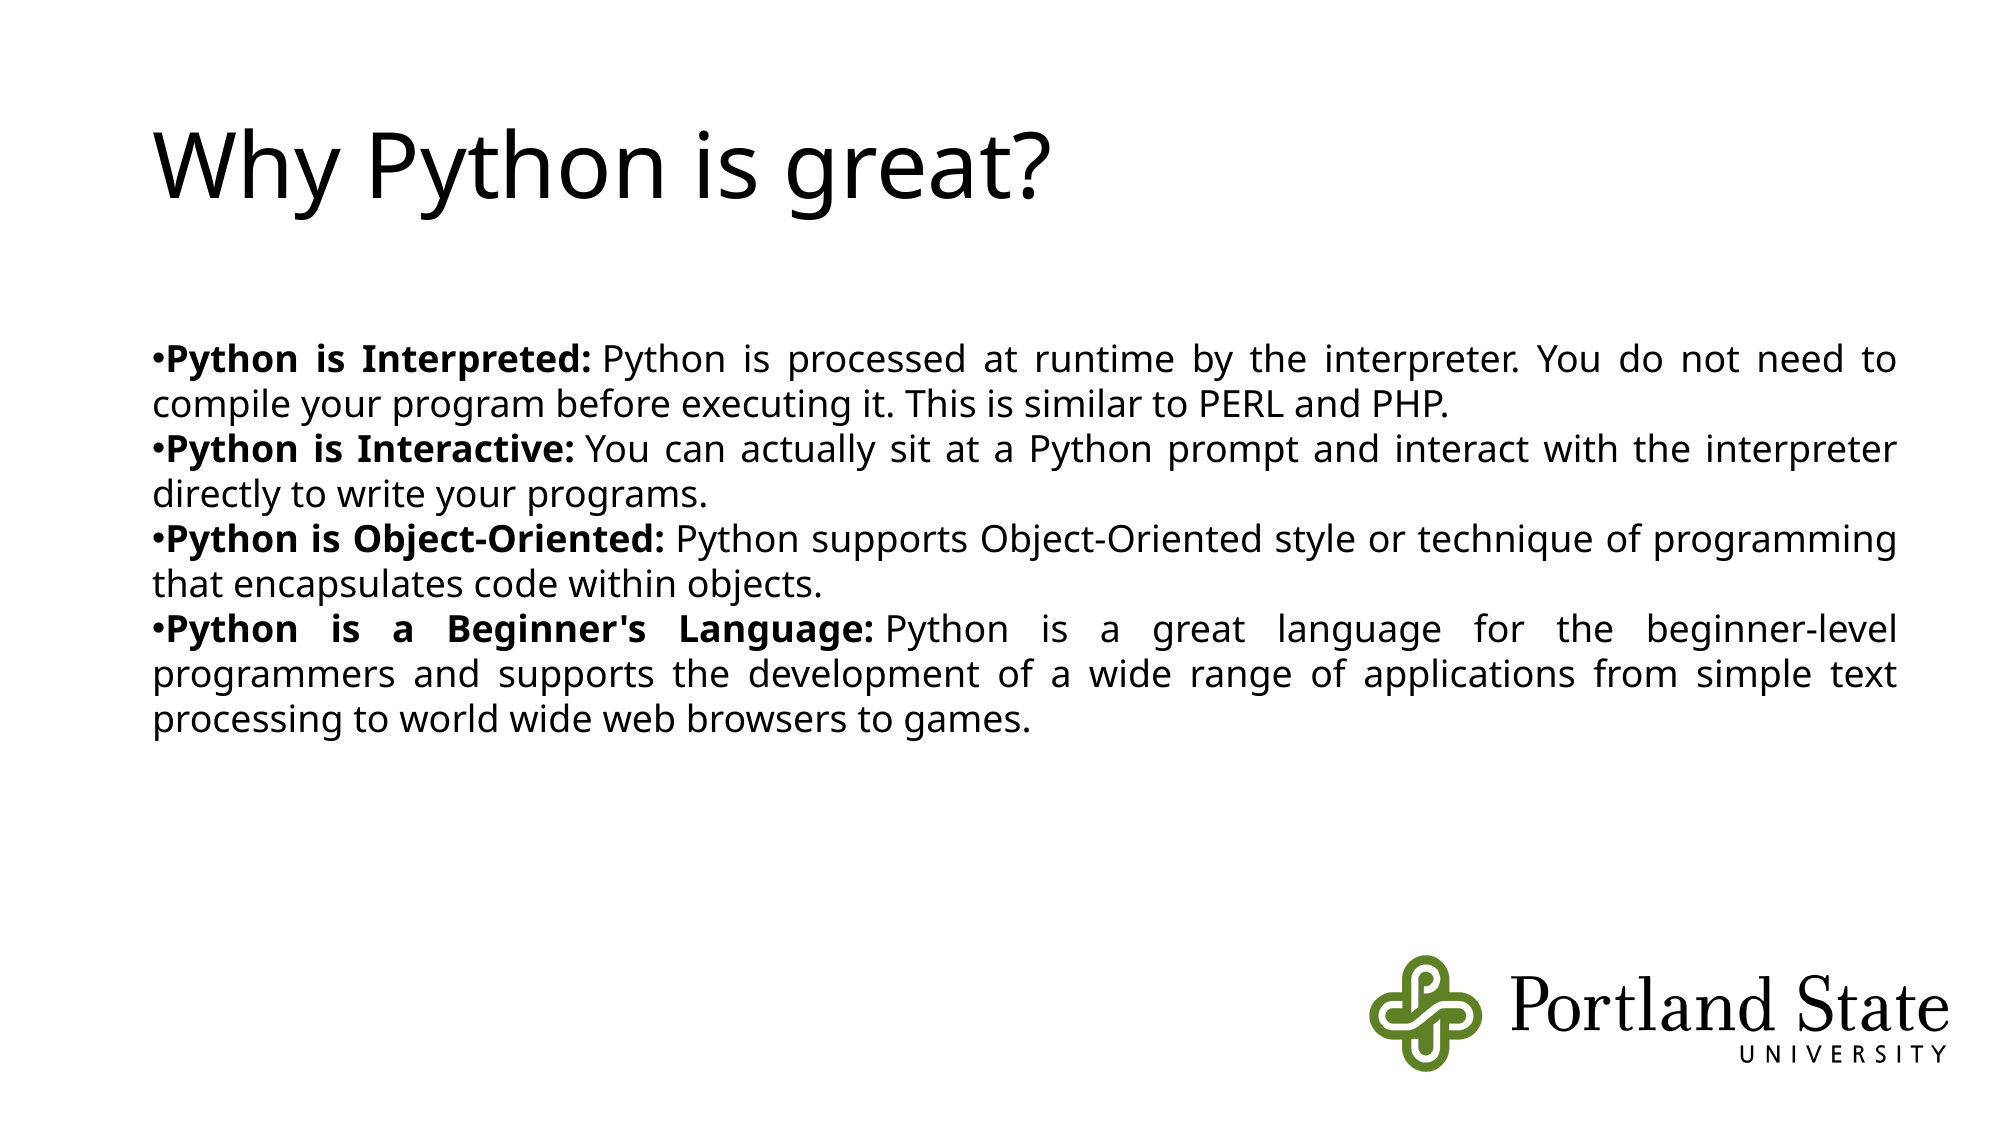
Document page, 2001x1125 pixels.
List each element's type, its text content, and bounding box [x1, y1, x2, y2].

picture [1347, 929, 1970, 1097]
title Why Python is great? [137, 59, 1863, 278]
text_box Python is Interpreted: Python is processed at runtime by the interpreter. You do not need to compile your program before executing it. This is similar to PERL and PHP. Python is Interactive: You can actually sit at a Python prompt and interact with the interpreter directly to write your programs. Python is Object-Oriented: Python supports Object-Oriented style or technique of programming that encapsulates code within objects. Python is a Beginner's Language: Python is a great language for the beginner-level programmers and supports the development of a wide range of applications from simple text processing to world wide web browsers to games. [137, 327, 1914, 748]
